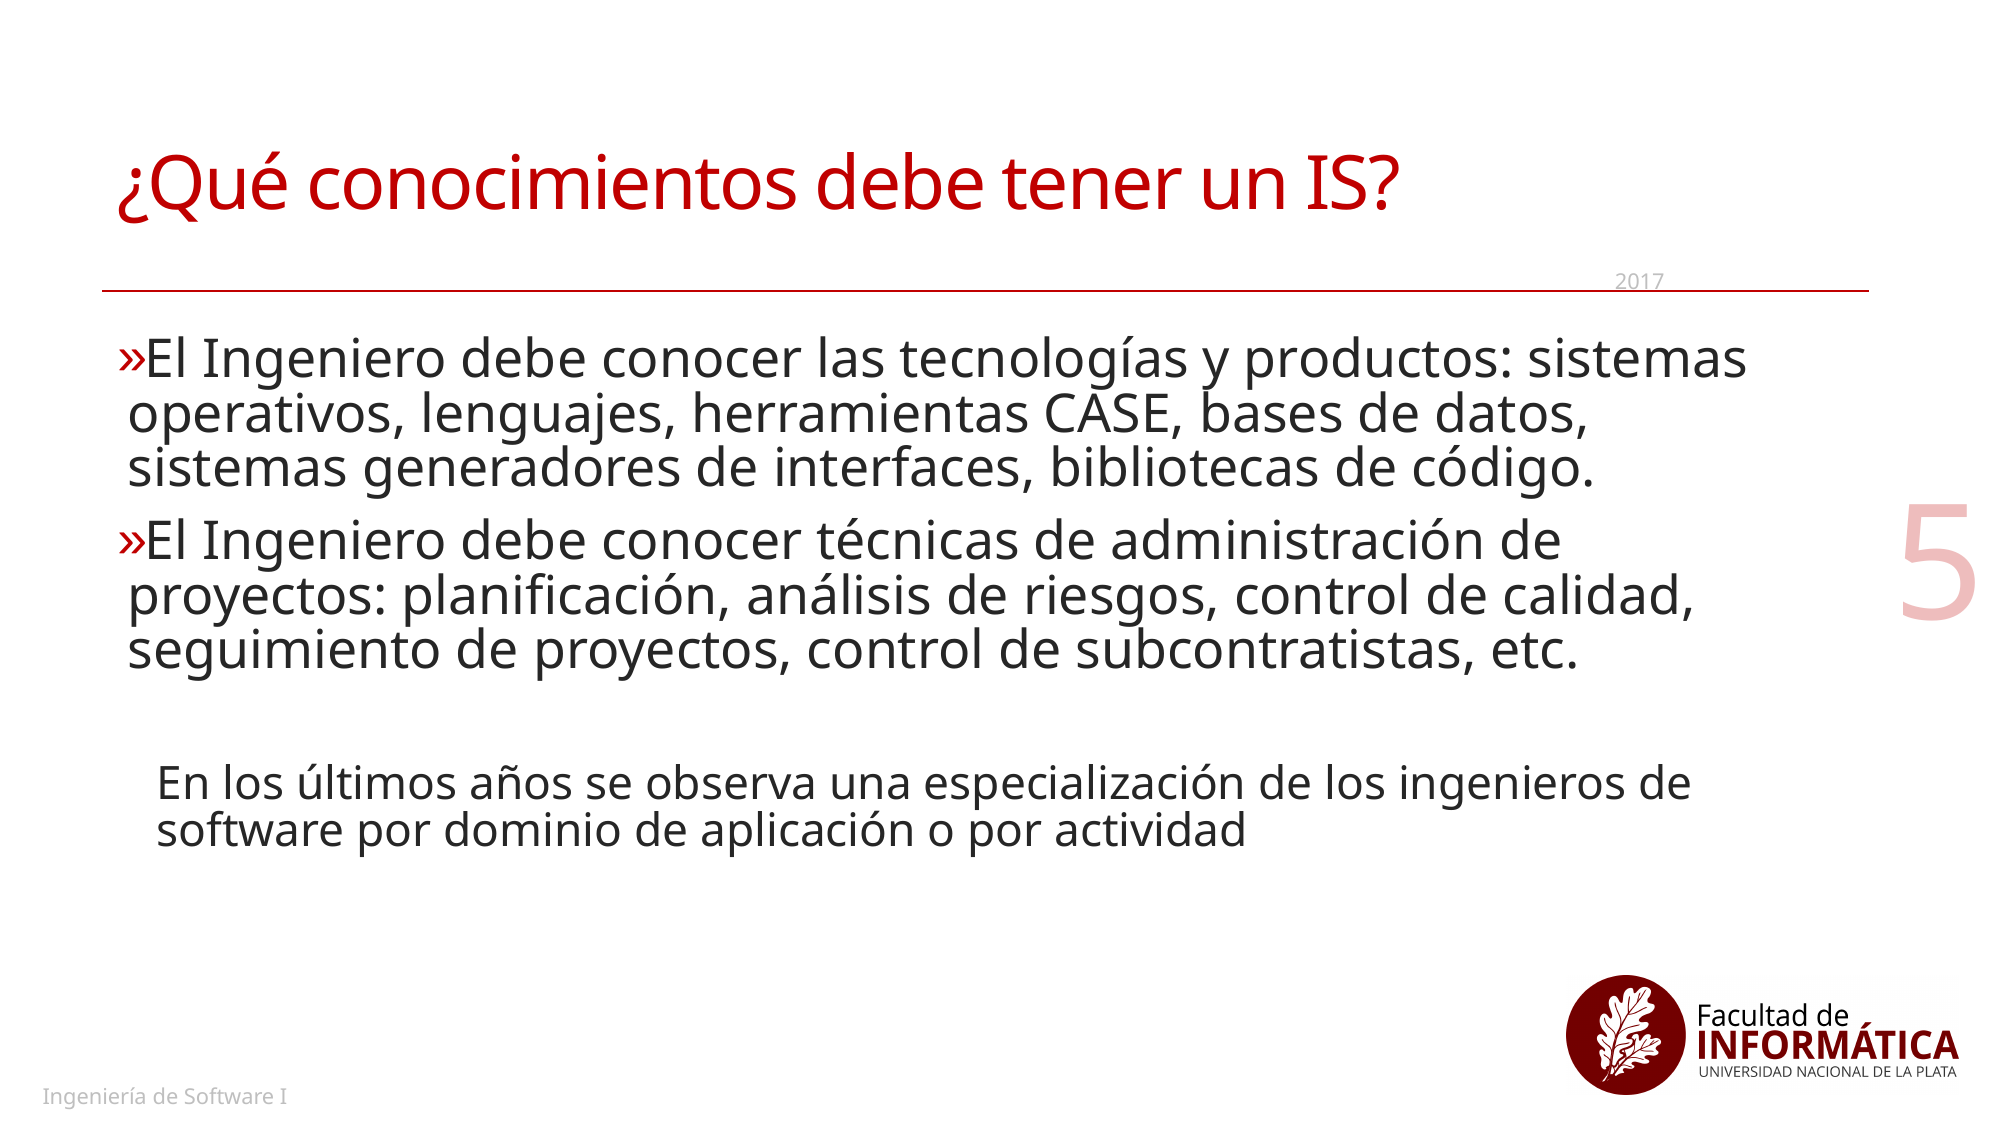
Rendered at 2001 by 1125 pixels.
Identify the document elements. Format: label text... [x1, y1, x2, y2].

picture [1566, 975, 1959, 1095]
footer Ingeniería de Software I [27, 1075, 382, 1111]
slide_number 5 [1520, 456, 2000, 686]
title ¿Qué conocimientos debe tener un IS? [102, 81, 1875, 291]
slide_number 2017 [1599, 259, 2000, 341]
list El Ingeniero debe conocer las tecnologías y productos: sistemas operativos, lenguajes, herramientas CASE, bases de datos, sistemas generadores de interfaces, bibliotecas de código. El Ingeniero debe conocer técnicas de administración de proyectos: planificación, análisis de riesgos, control de calidad, seguimiento de proyectos, control de subcontratistas, etc. En los últimos años se observa una especialización de los ingenieros de software por dominio de aplicación o por actividad [102, 326, 1768, 917]
